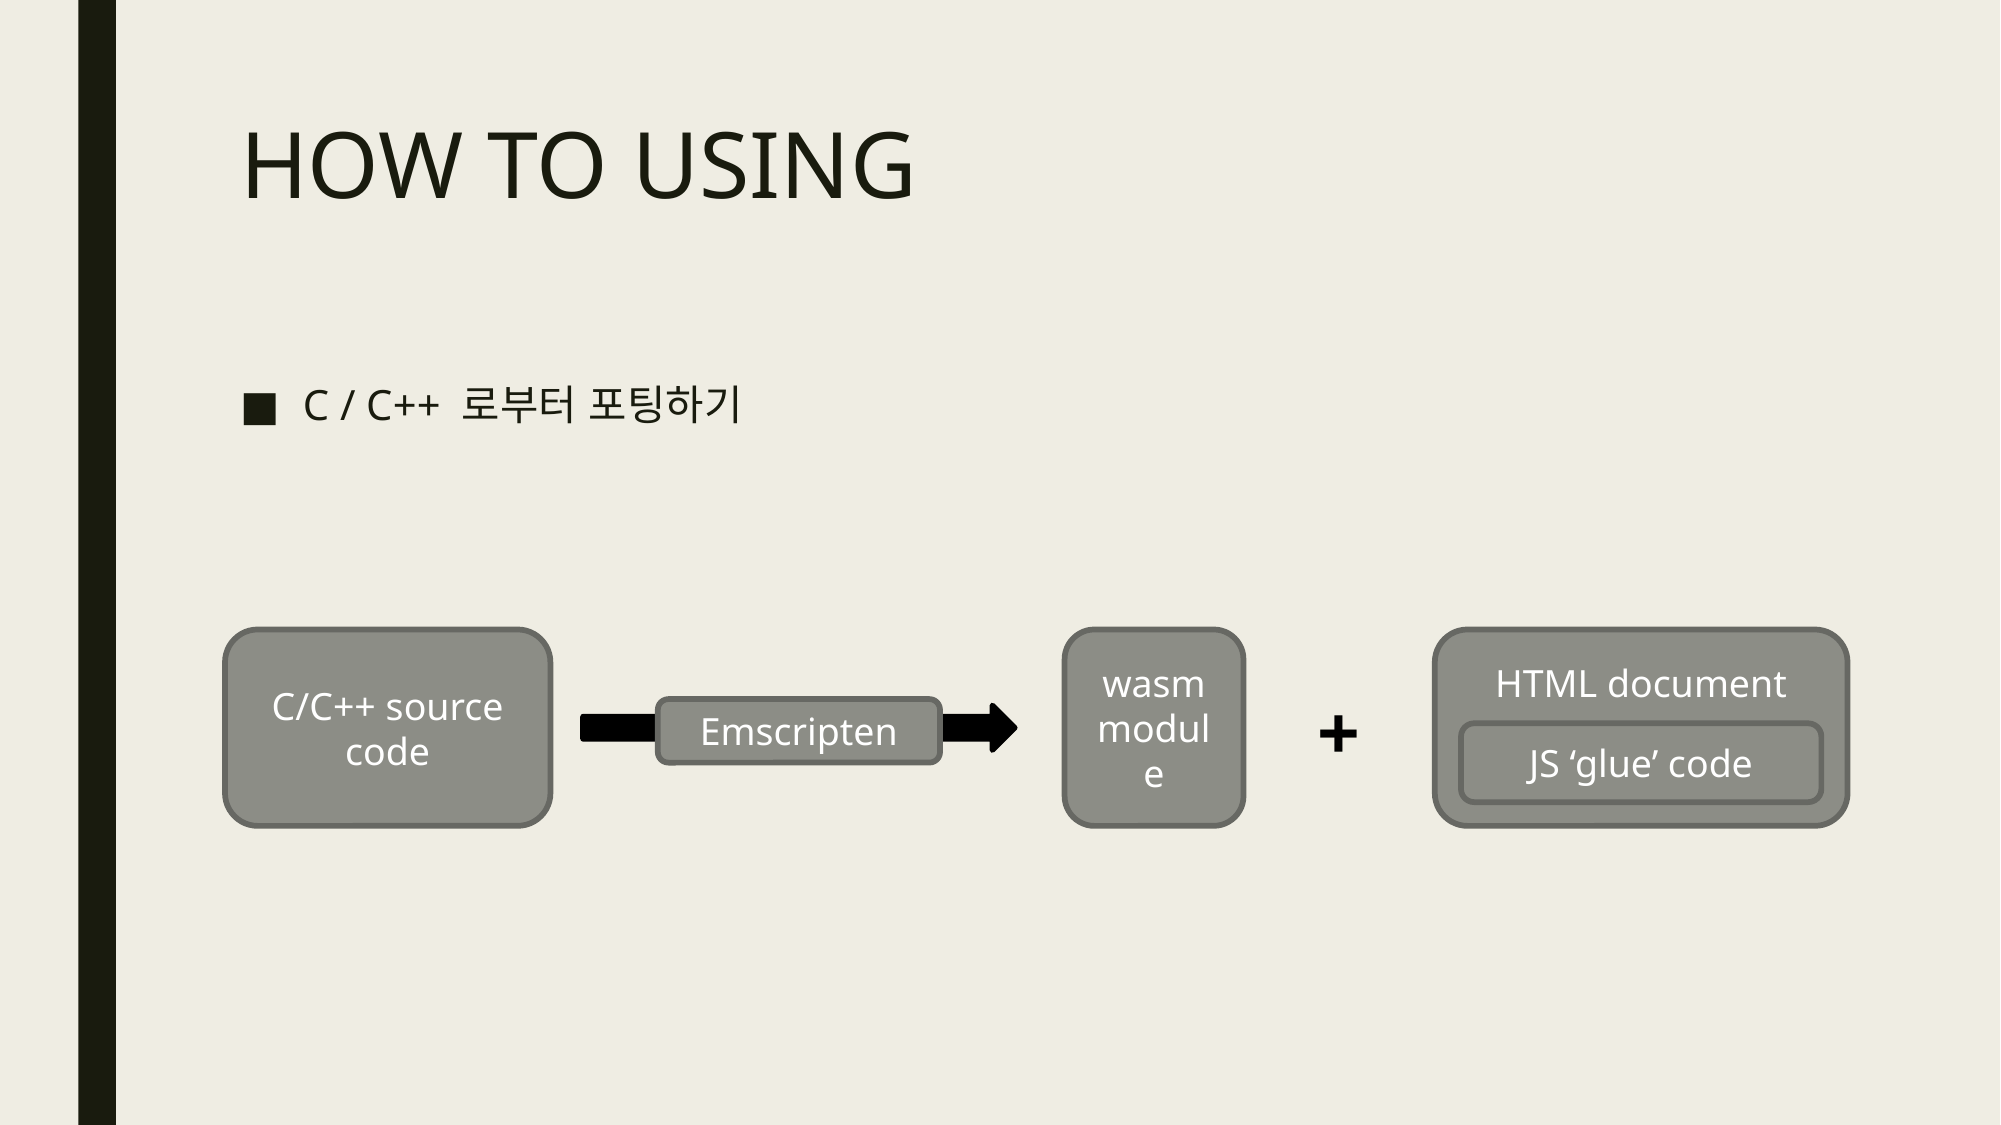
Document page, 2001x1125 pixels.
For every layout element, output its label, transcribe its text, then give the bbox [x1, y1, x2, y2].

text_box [224, 629, 1848, 826]
title HOW TO USING [225, 112, 1800, 357]
list C / C++ 로부터 포팅하기 [225, 375, 1800, 529]
